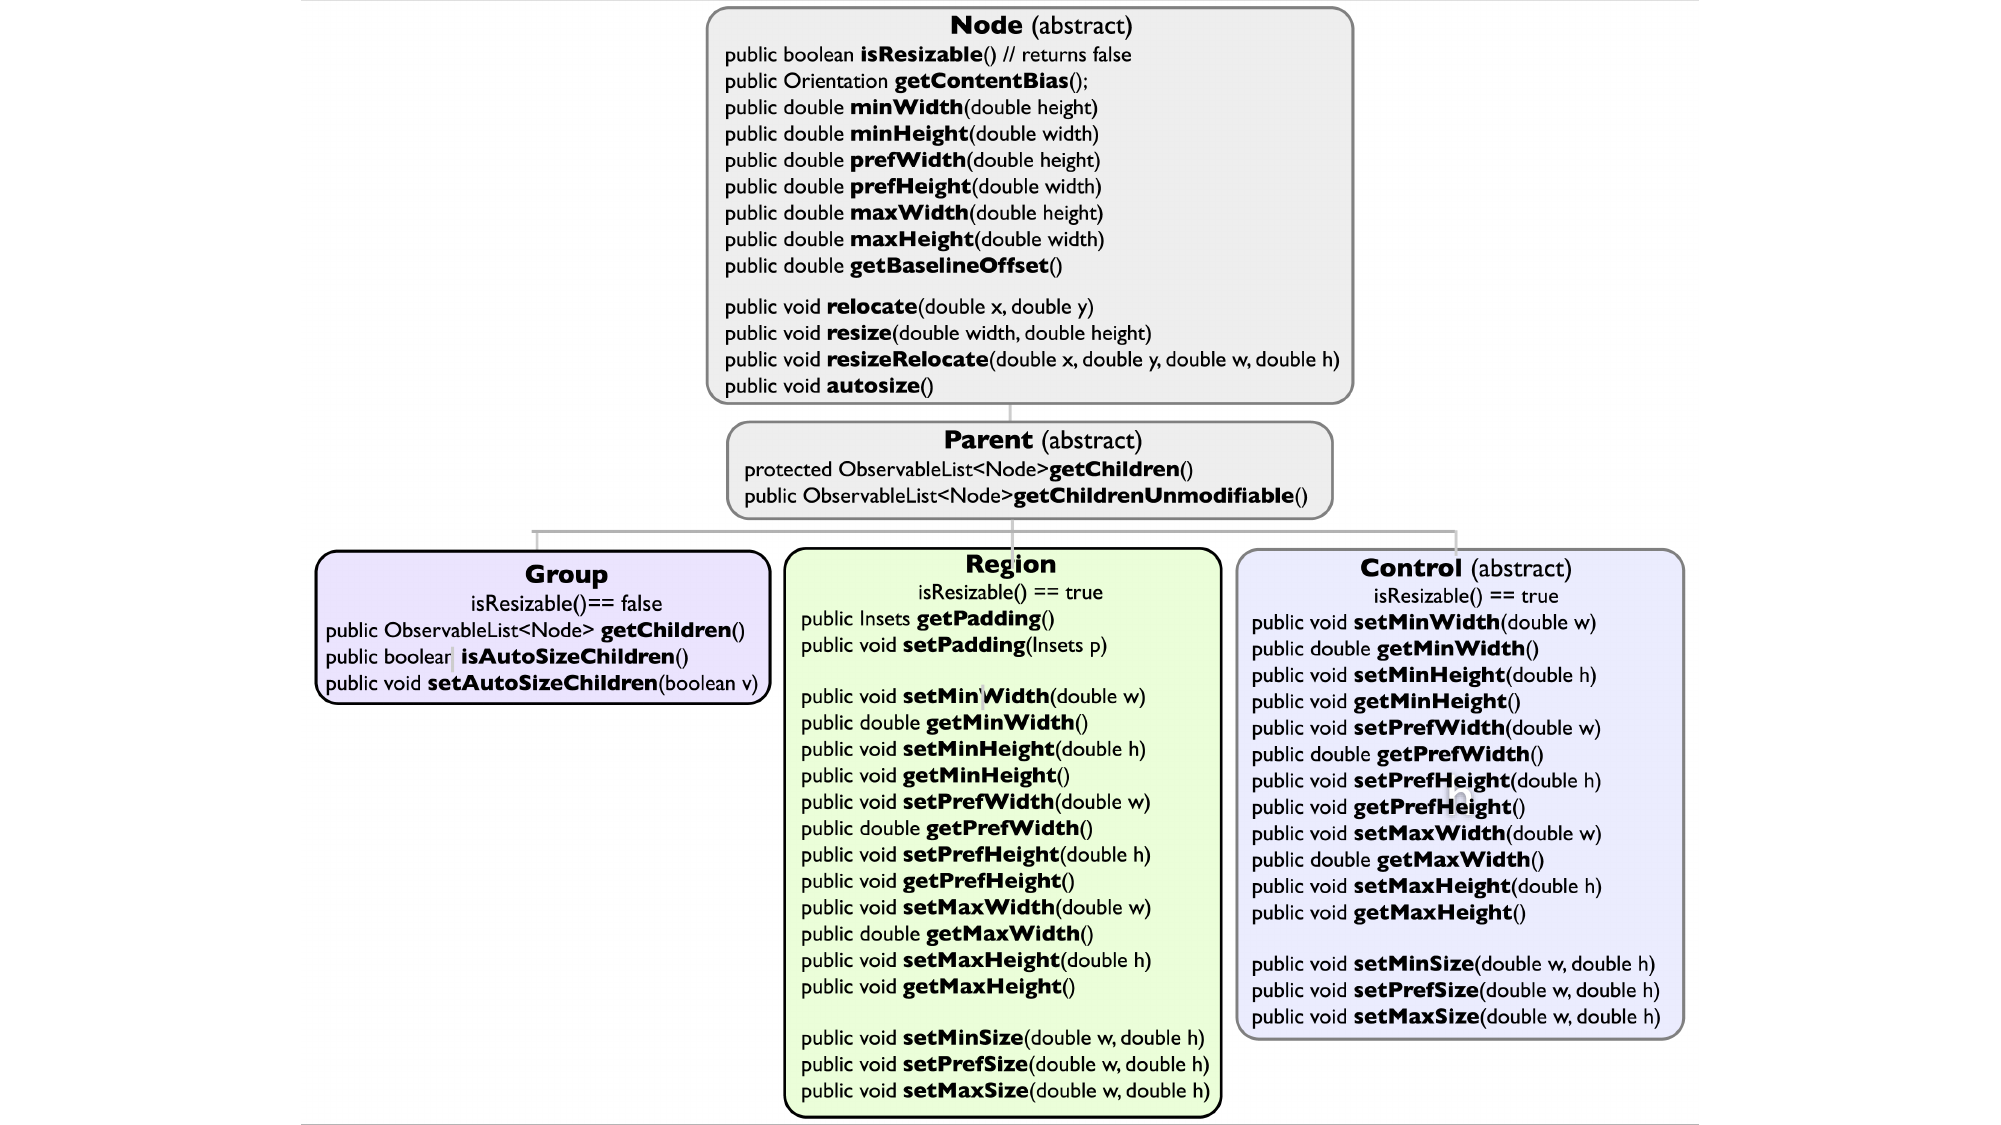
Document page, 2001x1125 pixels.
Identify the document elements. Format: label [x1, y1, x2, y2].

picture [301, 0, 1699, 1125]
